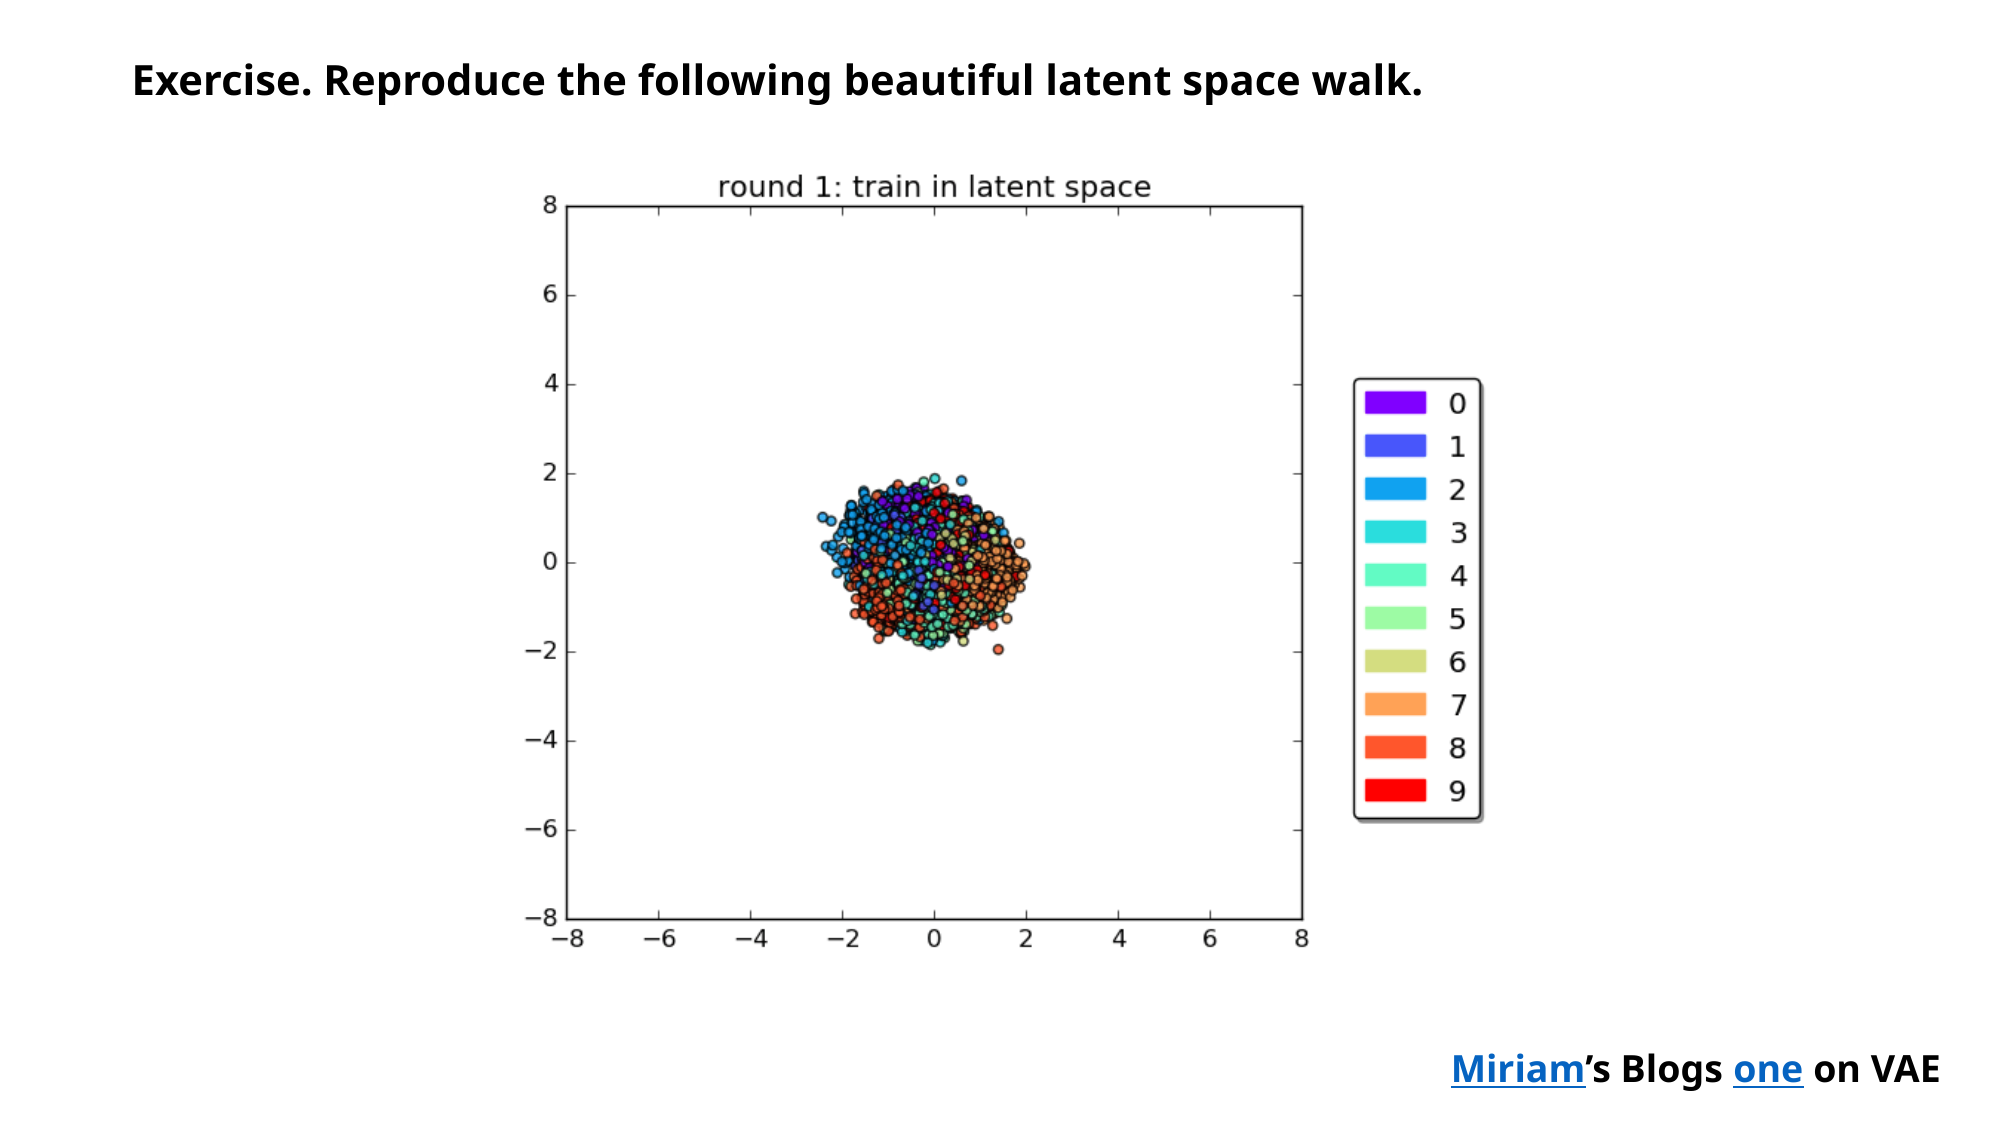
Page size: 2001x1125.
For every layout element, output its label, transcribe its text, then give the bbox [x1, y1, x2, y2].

text_box Miriam’s Blogs one on VAE [1435, 1037, 1956, 1104]
picture [507, 160, 1493, 965]
text_box Exercise. Reproduce the following beautiful latent space walk. [116, 45, 1440, 111]
